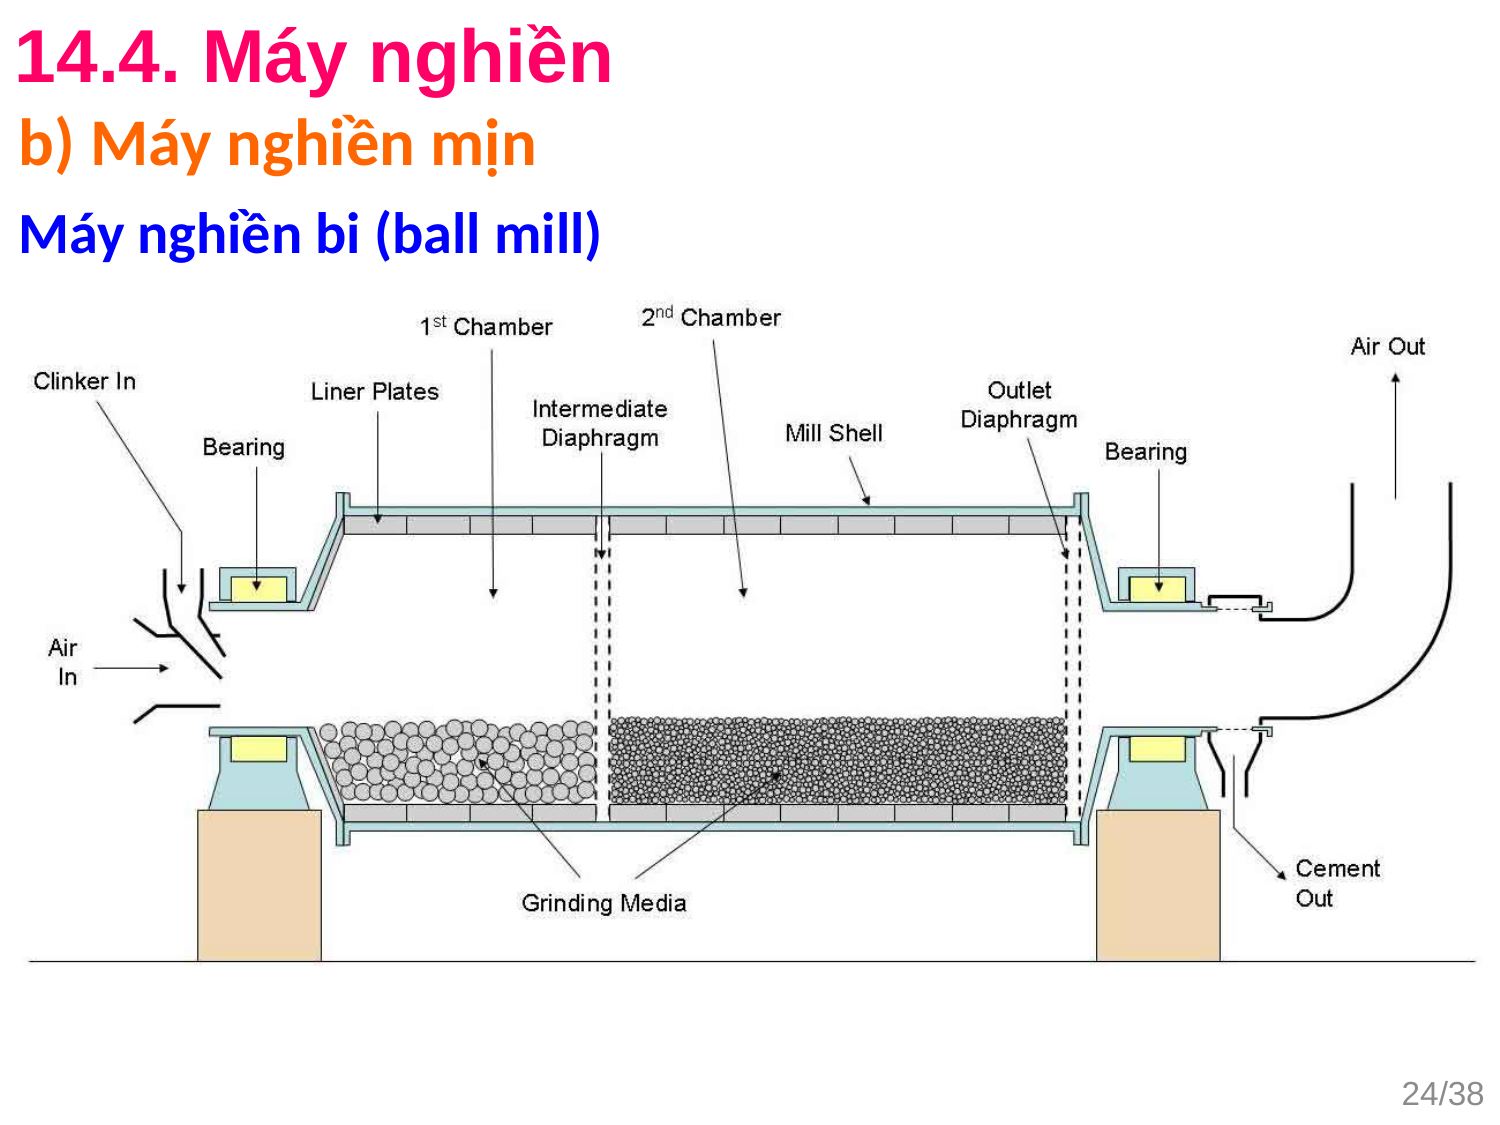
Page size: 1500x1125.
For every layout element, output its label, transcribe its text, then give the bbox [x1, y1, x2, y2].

picture [0, 281, 1500, 1013]
text_box Máy nghiền bi (ball mill) [3, 187, 619, 273]
slide_number 24/38 [1149, 1062, 1500, 1123]
text_box 14.4. Máy nghiền [0, 0, 1500, 105]
text_box b) Máy nghiền mịn [4, 91, 553, 187]
